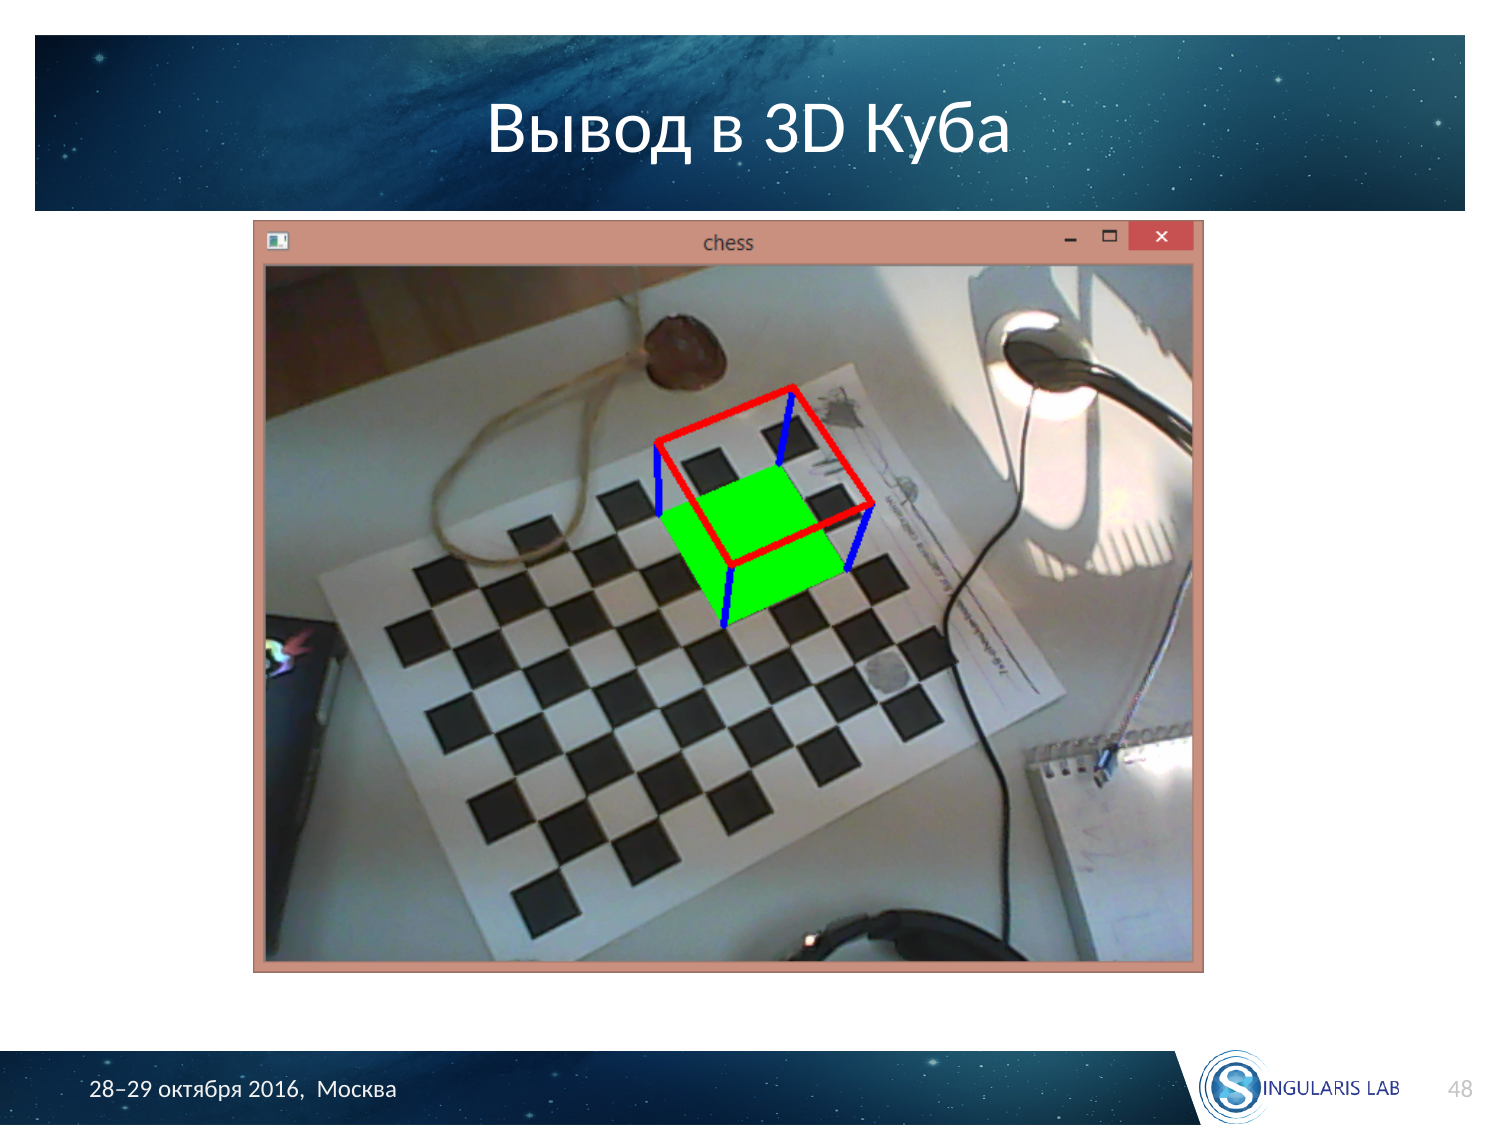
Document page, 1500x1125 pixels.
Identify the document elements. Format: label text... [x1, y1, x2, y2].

slide_number 48 [1421, 1057, 1500, 1117]
footer [457, 1057, 1161, 1115]
title Вывод в 3D Куба [35, 35, 1465, 211]
picture [253, 220, 1204, 973]
picture [0, 1050, 1399, 1125]
slide_number 28–29 октября 2016, Москва [74, 1058, 433, 1117]
